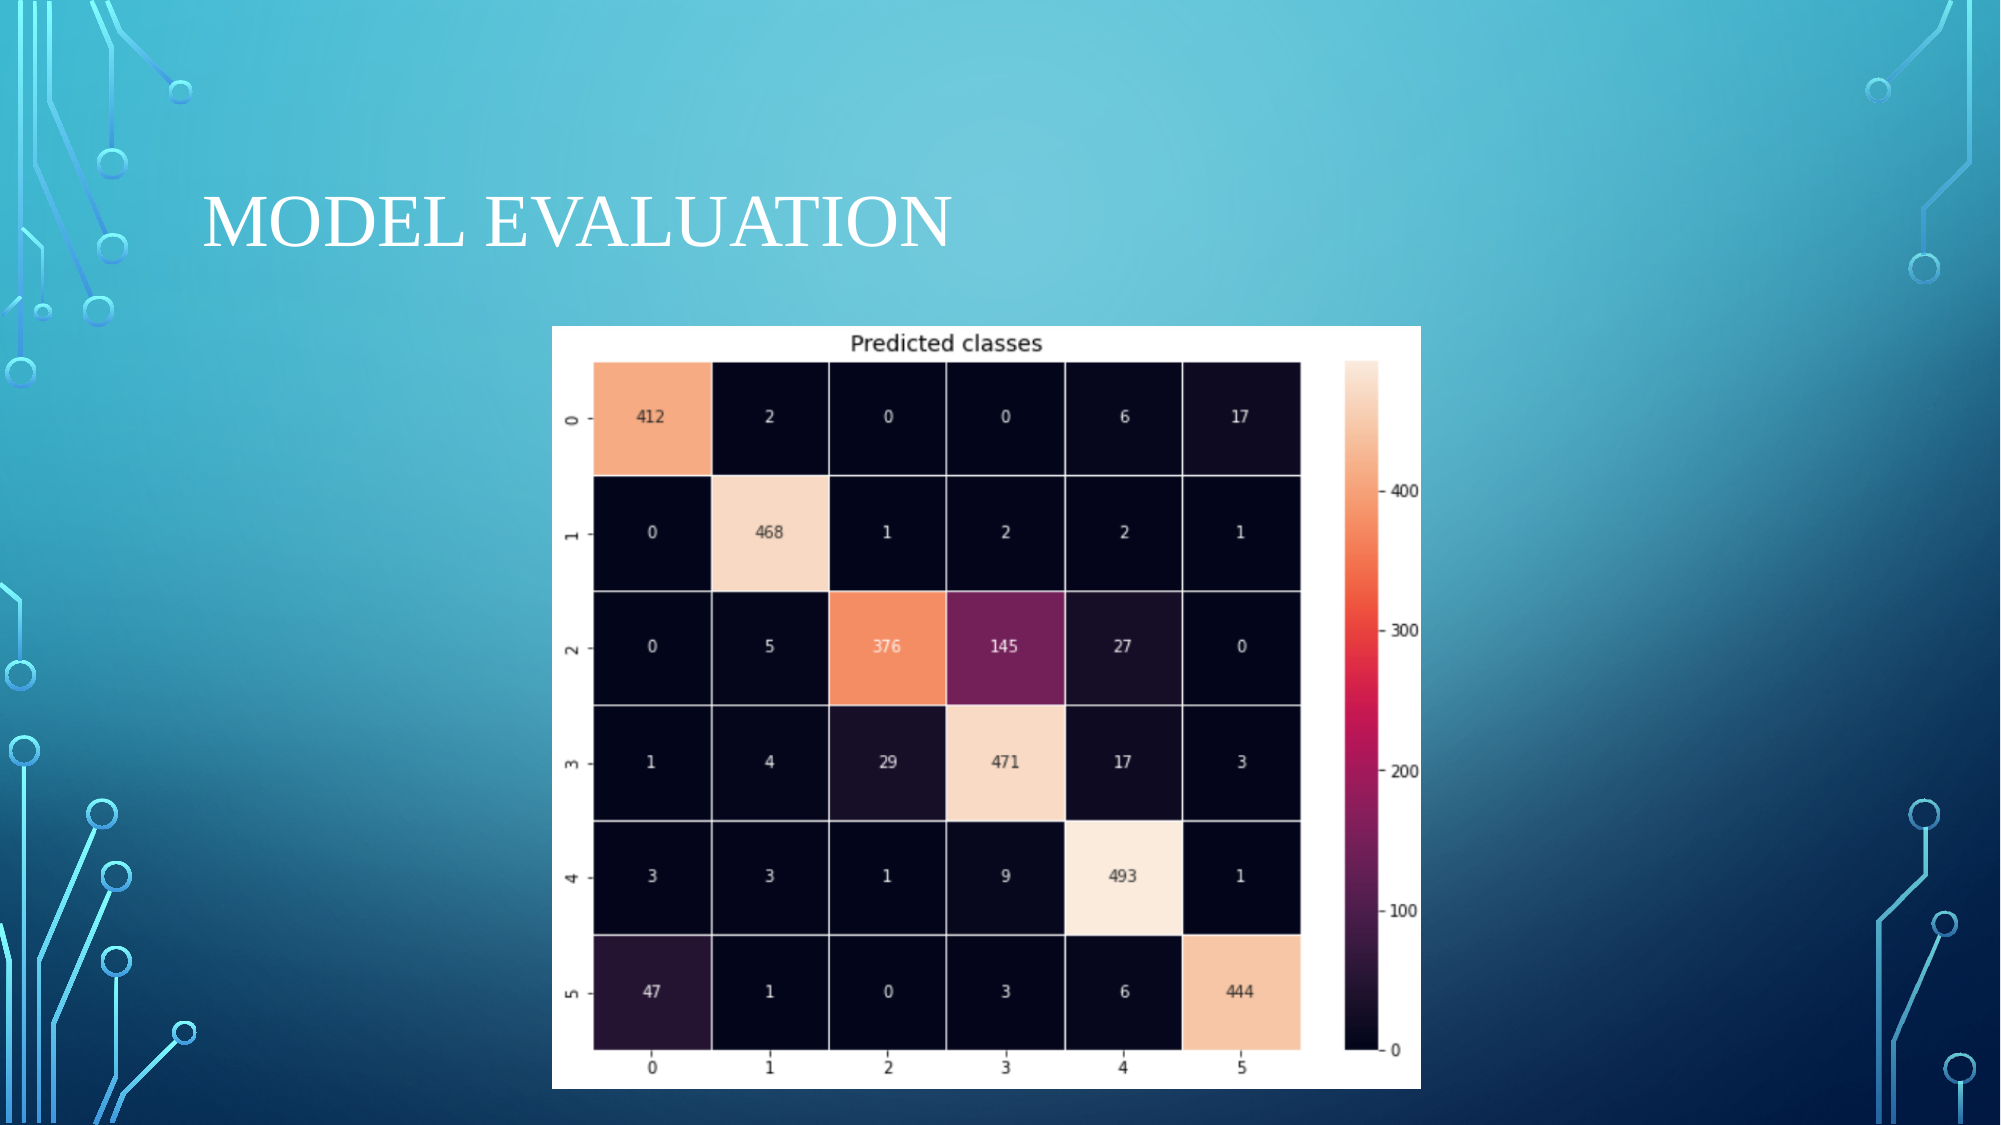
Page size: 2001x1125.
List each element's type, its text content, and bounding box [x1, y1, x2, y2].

title model evaluation [187, 101, 1813, 344]
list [552, 326, 1422, 1089]
